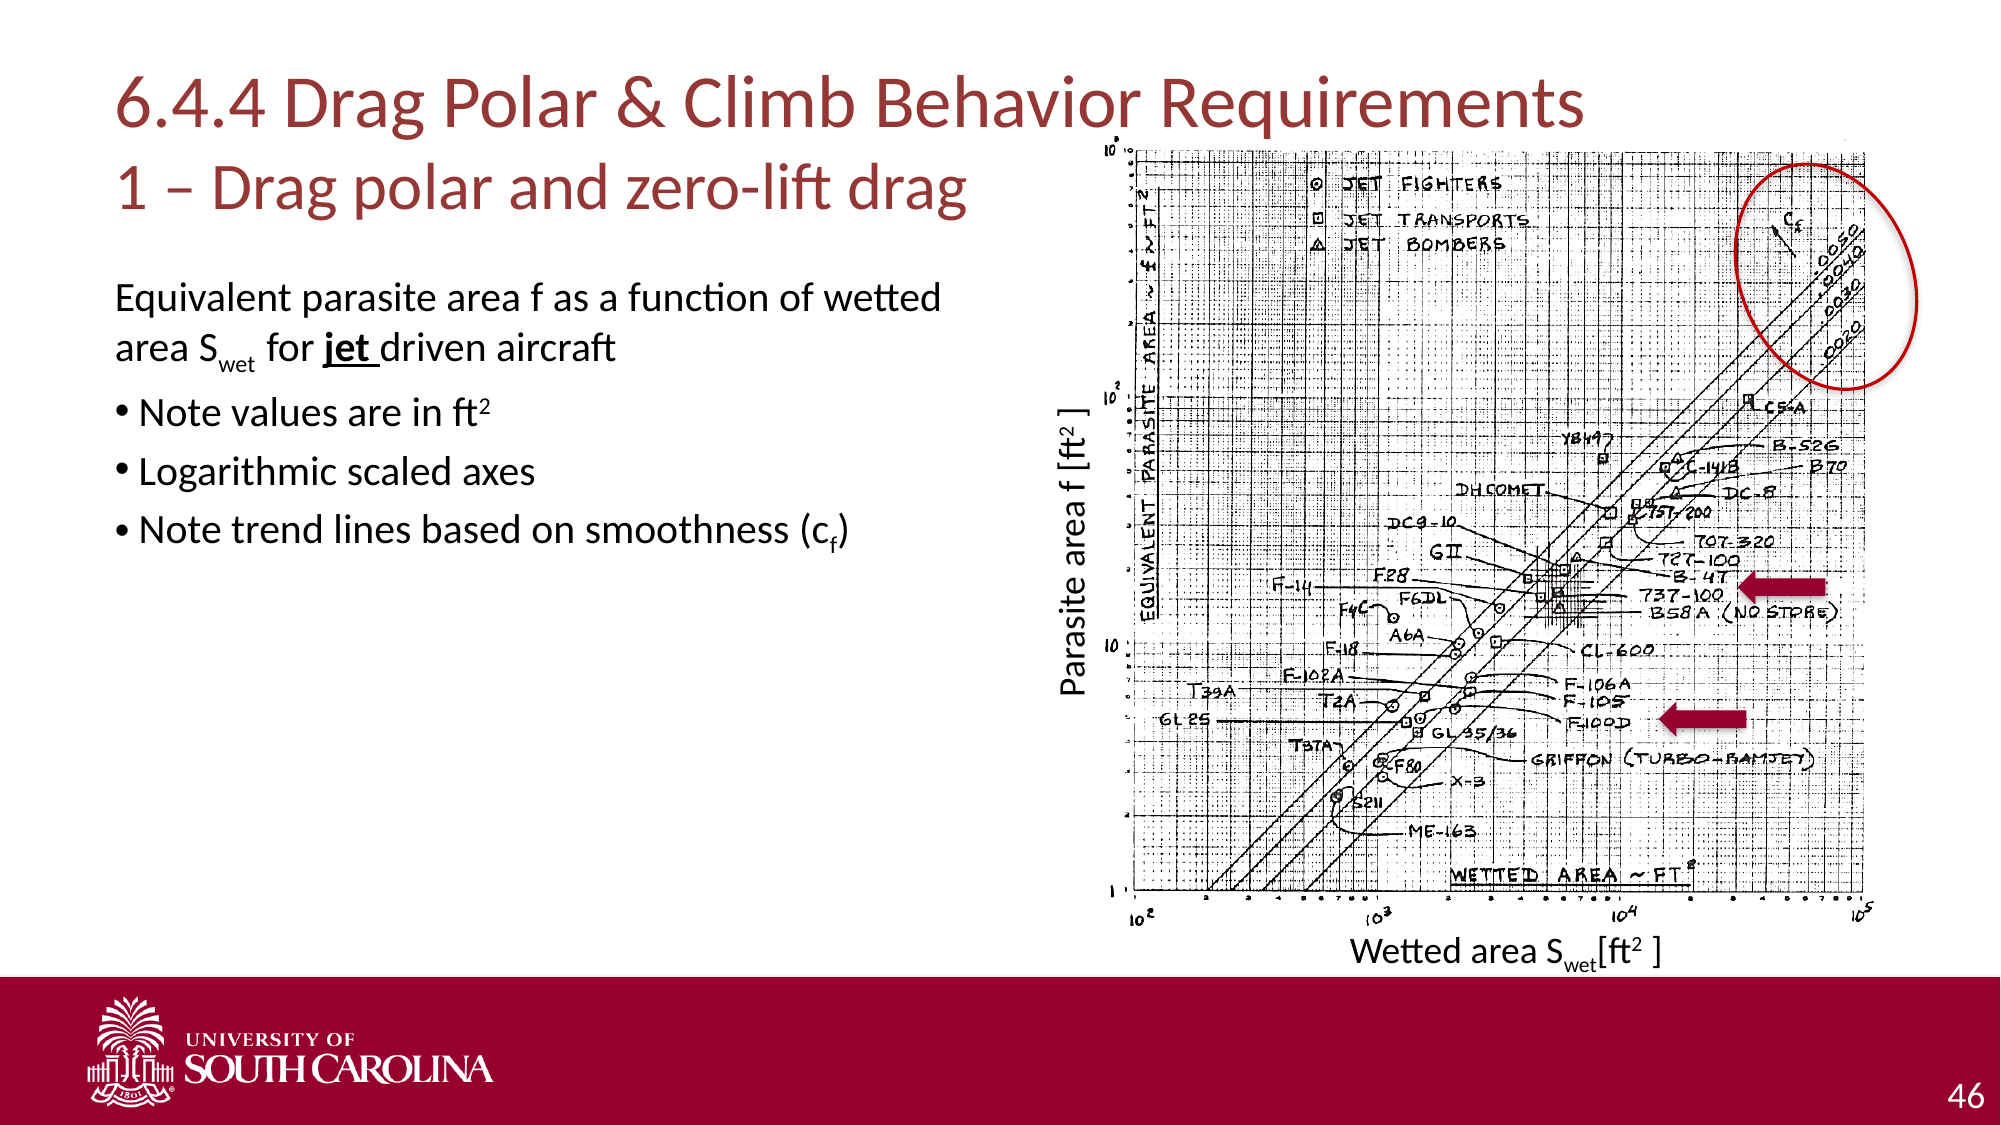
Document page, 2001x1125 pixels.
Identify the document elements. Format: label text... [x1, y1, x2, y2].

text_box [1883, 205, 1918, 379]
list Equivalent parasite area f as a function of wetted area Swet for jet driven aircraft Note values are in ft2 Logarithmic scaled axes Note trend lines based on smoothness (cf) [99, 262, 986, 937]
title 6.4.4 Drag Polar & Climb Behavior Requirements 1 – Drag polar and zero-lift drag [99, 45, 1900, 233]
picture [1100, 136, 1879, 926]
text_box Parasite area f [ft2 ] [1039, 384, 1095, 720]
text_box Wetted area Swet[ft2 ] [1324, 934, 1688, 985]
picture [0, 979, 744, 1124]
